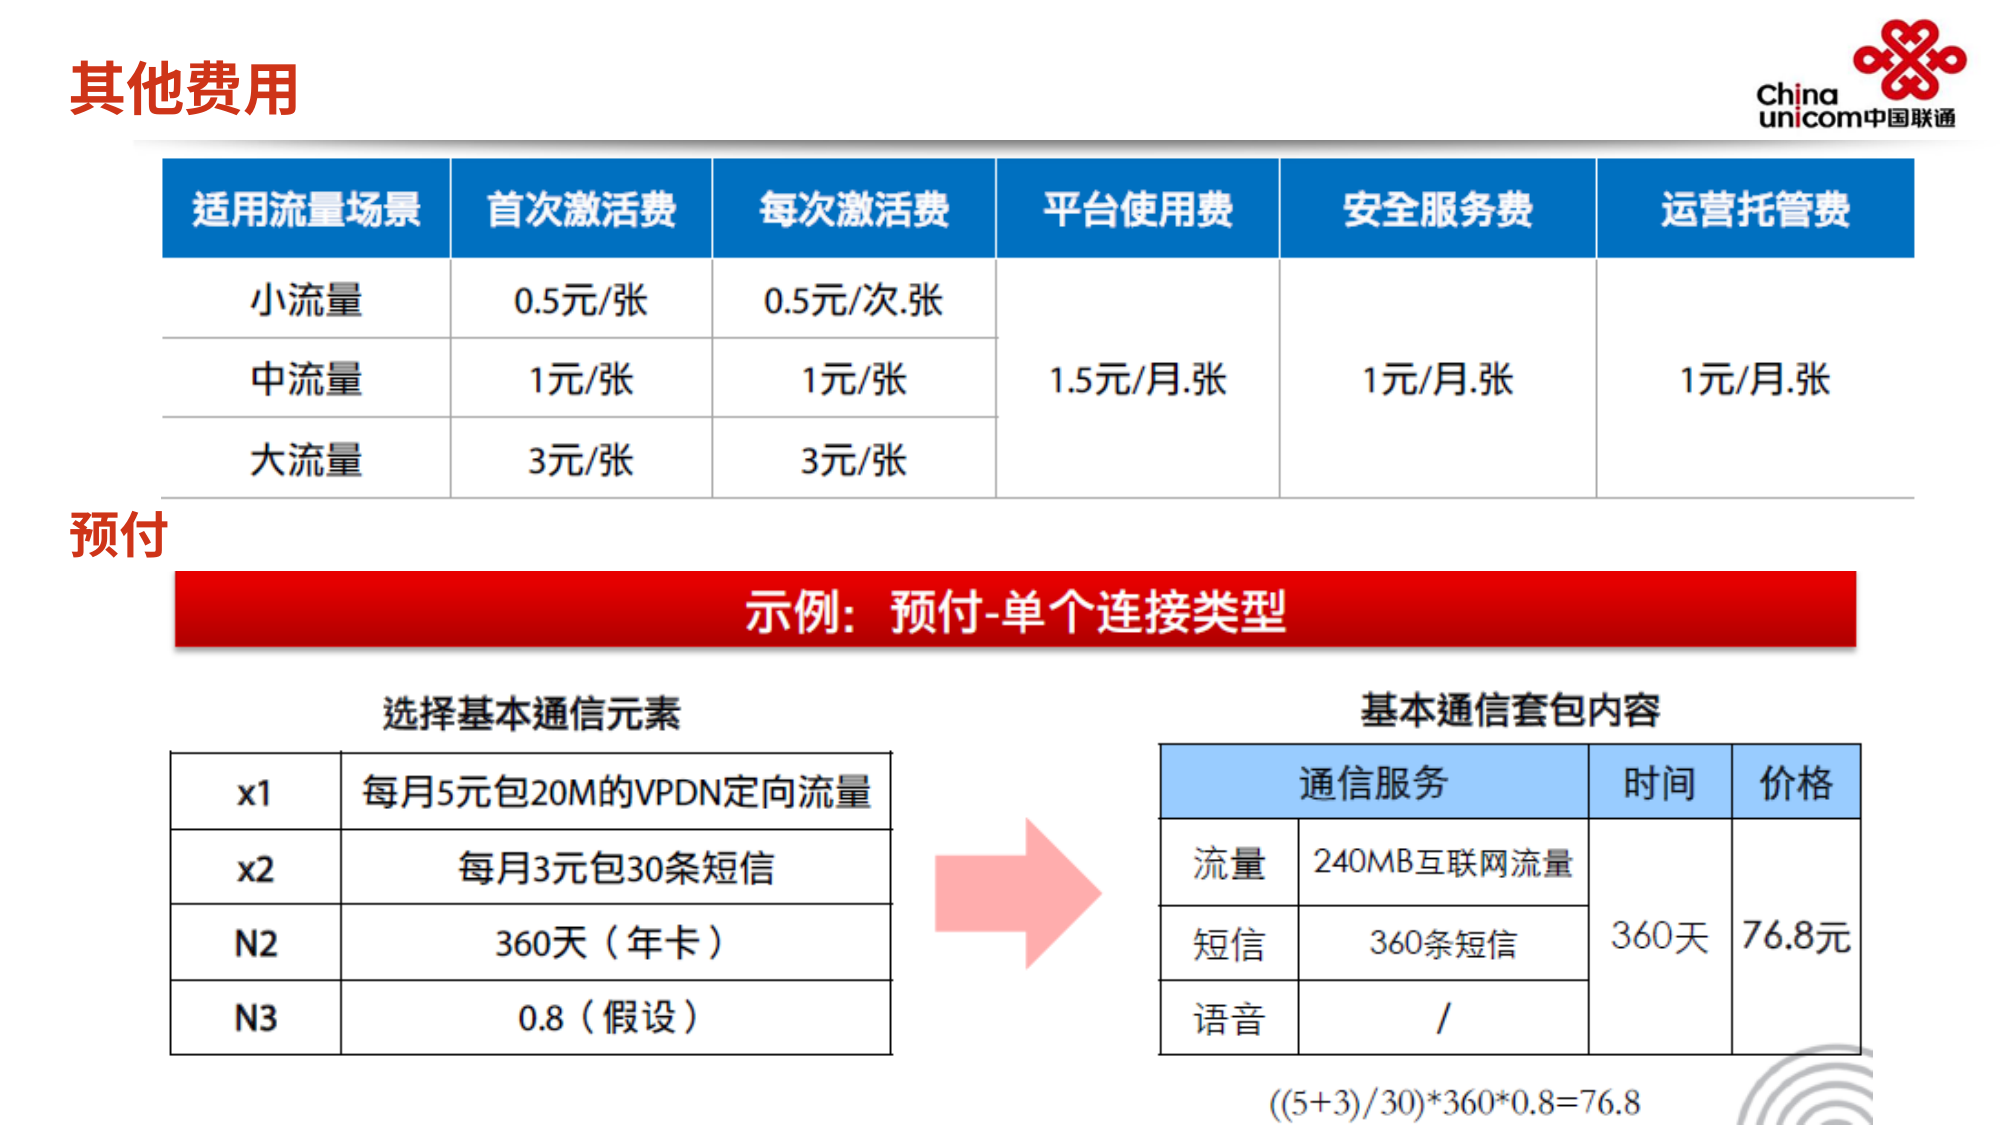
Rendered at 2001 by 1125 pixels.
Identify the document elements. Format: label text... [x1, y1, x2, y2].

text_box 预付 [54, 495, 185, 571]
picture [108, 140, 2000, 503]
text_box 其他费用 [53, 45, 317, 130]
picture [161, 571, 1873, 1125]
picture [1747, 1, 1981, 137]
